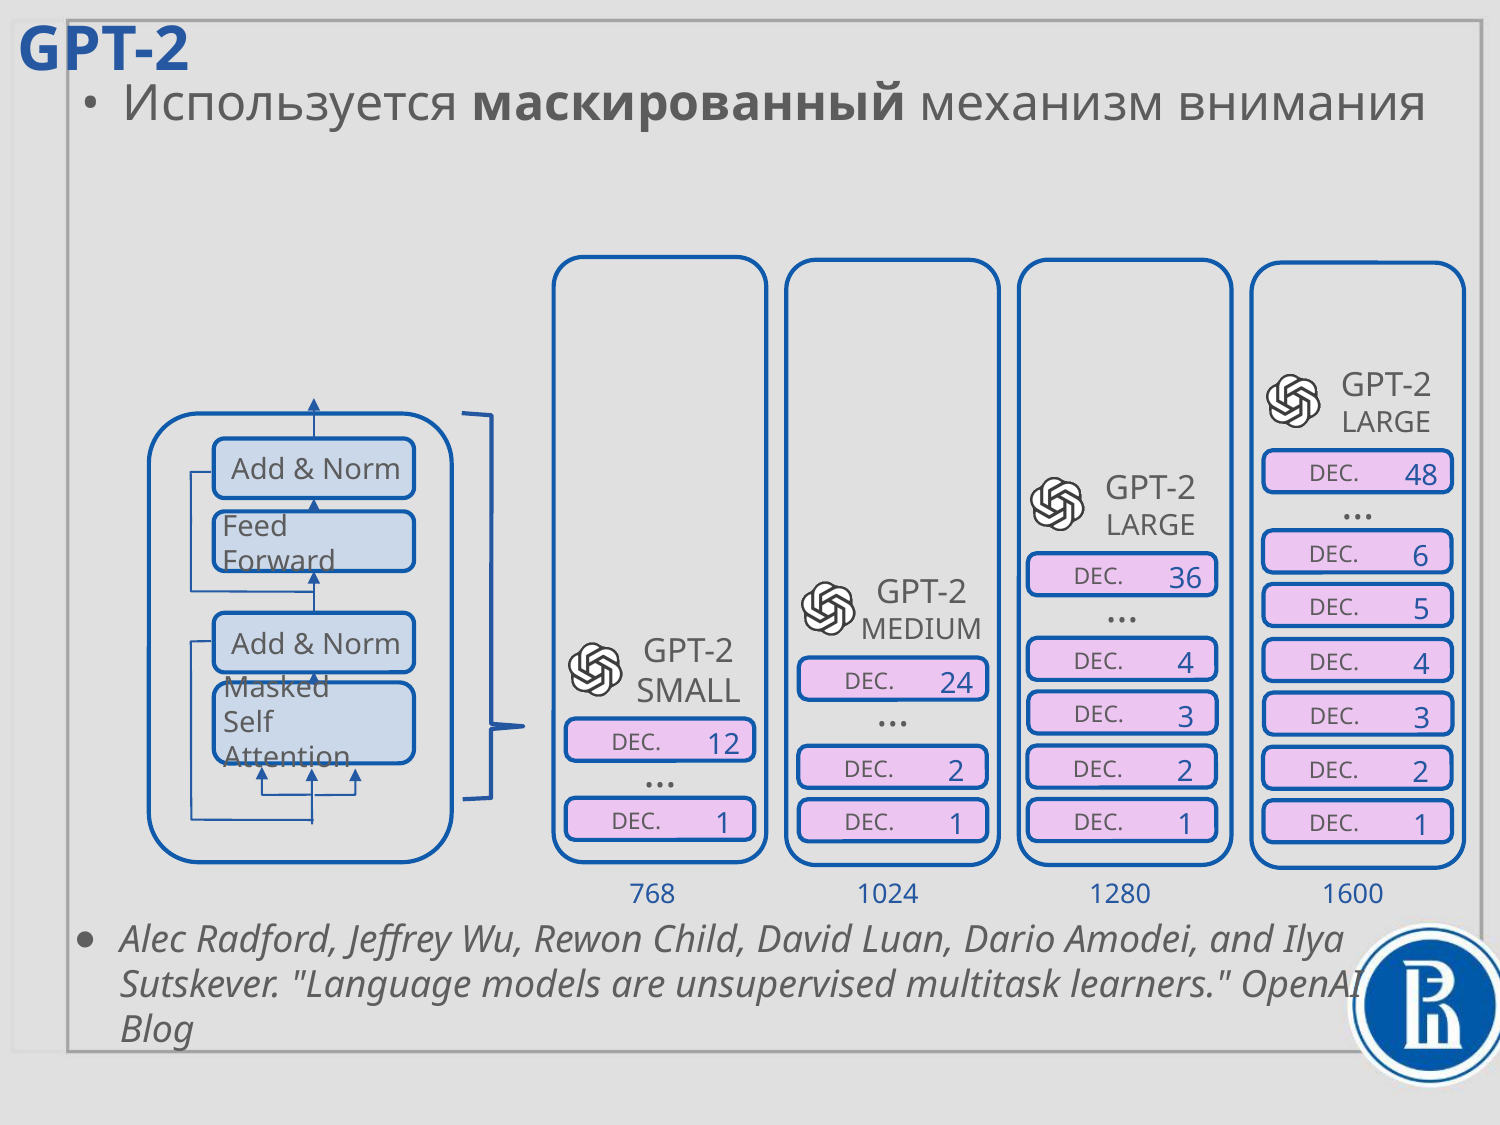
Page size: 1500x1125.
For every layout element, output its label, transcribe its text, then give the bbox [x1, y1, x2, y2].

text_box DEC. [1032, 558, 1161, 594]
text_box [1027, 637, 1217, 680]
text_box 5 [1397, 586, 1446, 630]
text_box 1 [932, 801, 981, 845]
text_box [461, 413, 524, 800]
text_box [1263, 450, 1453, 493]
text_box Masked Self Attention [219, 663, 398, 777]
text_box [786, 259, 999, 866]
text_box [748, 800, 755, 840]
picture [0, 0, 1500, 1125]
text_box 4 [1397, 641, 1446, 685]
text_box DEC. [1267, 643, 1397, 680]
text_box [553, 256, 767, 863]
text_box [1263, 800, 1453, 843]
text_box [398, 682, 415, 764]
text_box DEC. [1032, 803, 1161, 840]
text_box [798, 799, 988, 841]
text_box [148, 413, 452, 863]
text_box 36 [1161, 555, 1210, 599]
text_box [317, 777, 362, 796]
text_box Add & Norm [227, 621, 407, 665]
text_box … [1256, 473, 1460, 532]
text_box DEC. [1268, 697, 1397, 733]
text_box 24 [932, 660, 981, 703]
text_box [213, 612, 415, 673]
text_box [1027, 553, 1217, 596]
text_box DEC. [1032, 642, 1161, 678]
text_box DEC. [1031, 750, 1160, 786]
text_box 48 [1397, 452, 1446, 496]
text_box [1018, 259, 1232, 865]
text_box [1027, 745, 1216, 788]
text_box [798, 657, 988, 700]
text_box DEC. [1267, 588, 1397, 624]
text_box 2 [931, 748, 981, 791]
text_box [798, 745, 987, 788]
text_box GPT-2 LARGE [1318, 359, 1455, 442]
text_box [1263, 746, 1452, 789]
text_box [1263, 530, 1452, 573]
text_box [190, 641, 307, 820]
text_box [1263, 638, 1453, 681]
text_box 1 [1161, 801, 1210, 845]
text_box GPT-2 MEDIUM [853, 566, 990, 650]
text_box 768 [625, 872, 682, 910]
text_box Используется маскированный механизм внимания [77, 66, 1475, 135]
text_box [407, 512, 415, 571]
text_box DEC. [1267, 805, 1397, 841]
text_box [1264, 692, 1453, 735]
text_box DEC. [1267, 751, 1396, 787]
text_box 4 [1161, 640, 1210, 684]
text_box [190, 471, 310, 592]
text_box … [1020, 576, 1224, 635]
text_box [1263, 583, 1453, 626]
text_box DEC. [569, 723, 699, 759]
text_box [1251, 262, 1465, 868]
text_box [1028, 691, 1217, 734]
text_box DEC. [569, 802, 699, 838]
text_box 2 [1160, 748, 1210, 791]
text_box GPT-2 SMALL [620, 625, 757, 713]
text_box … [791, 680, 995, 739]
text_box DEC. [802, 750, 931, 786]
text_box … [558, 741, 762, 800]
text_box 12 [699, 721, 748, 764]
text_box 1280 [1085, 872, 1158, 910]
text_box Alec Radford, Jeffrey Wu, Rewon Child, David Luan, Dario Amodei, and Ilya Sutskever. "Language models are unsupervised multitask learners." OpenAI Blog [69, 910, 1369, 1054]
text_box 6 [1396, 532, 1446, 576]
text_box GPT-2 [0, 0, 1497, 91]
text_box DEC. [802, 804, 932, 840]
text_box [1027, 799, 1217, 842]
text_box 3 [1161, 693, 1211, 737]
text_box [213, 438, 415, 499]
text_box 1600 [1317, 872, 1391, 913]
text_box [565, 718, 755, 761]
text_box DEC. [802, 662, 932, 698]
text_box 1 [699, 800, 748, 844]
text_box Feed Forward [218, 503, 407, 581]
text_box DEC. [1267, 535, 1396, 571]
text_box 2 [1396, 749, 1446, 792]
text_box [255, 777, 307, 795]
text_box 3 [1397, 695, 1447, 738]
text_box [565, 800, 699, 840]
text_box 1 [1397, 802, 1446, 846]
text_box GPT-2 LARGE [1082, 462, 1219, 545]
text_box DEC. [1032, 696, 1161, 732]
text_box Add & Norm [227, 446, 407, 490]
text_box 1024 [852, 872, 926, 910]
text_box DEC. [1267, 455, 1397, 491]
